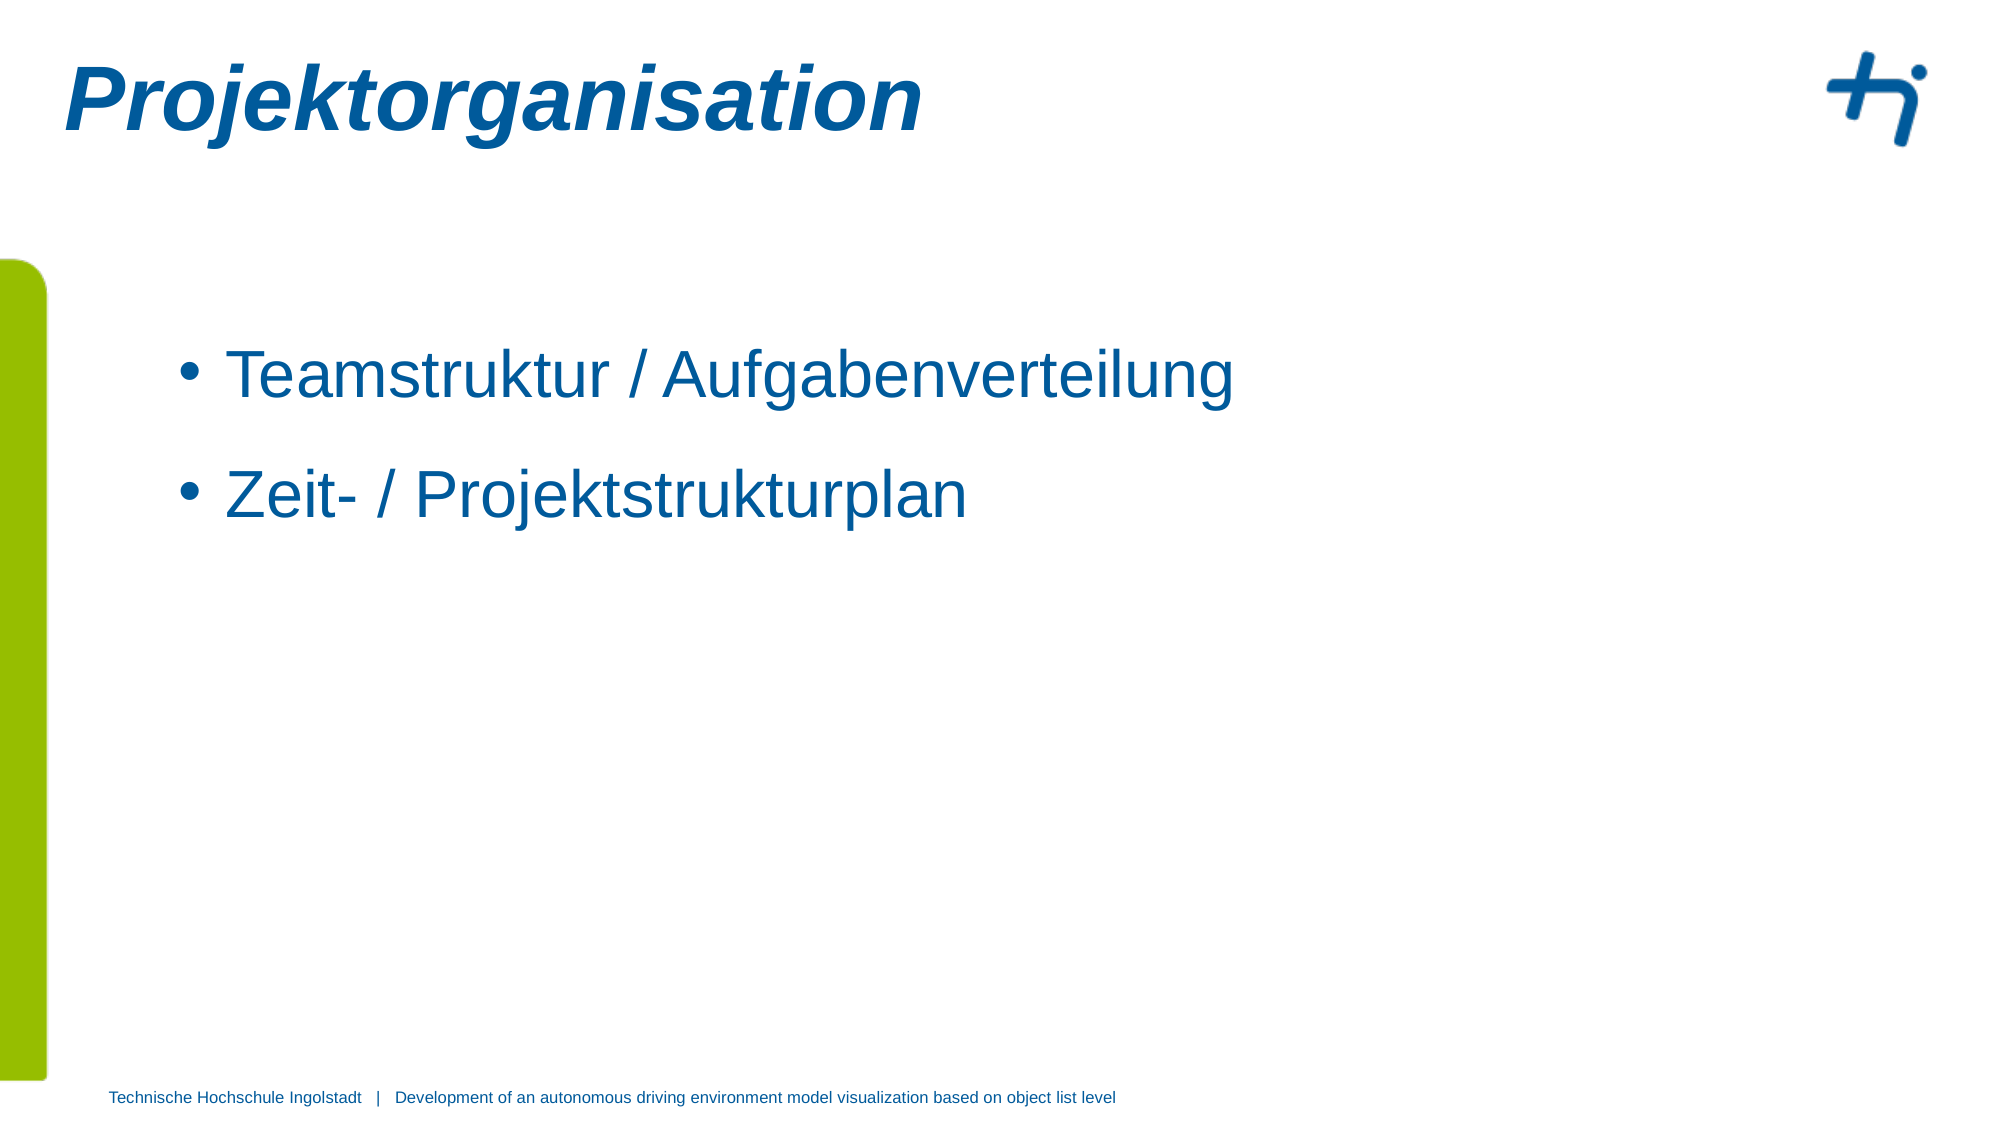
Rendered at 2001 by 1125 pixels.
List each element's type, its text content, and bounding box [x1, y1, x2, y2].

title Projektorganisation [64, 66, 1665, 121]
list Teamstruktur / Aufgabenverteilung Zeit- / Projektstrukturplan [103, 290, 1919, 1069]
